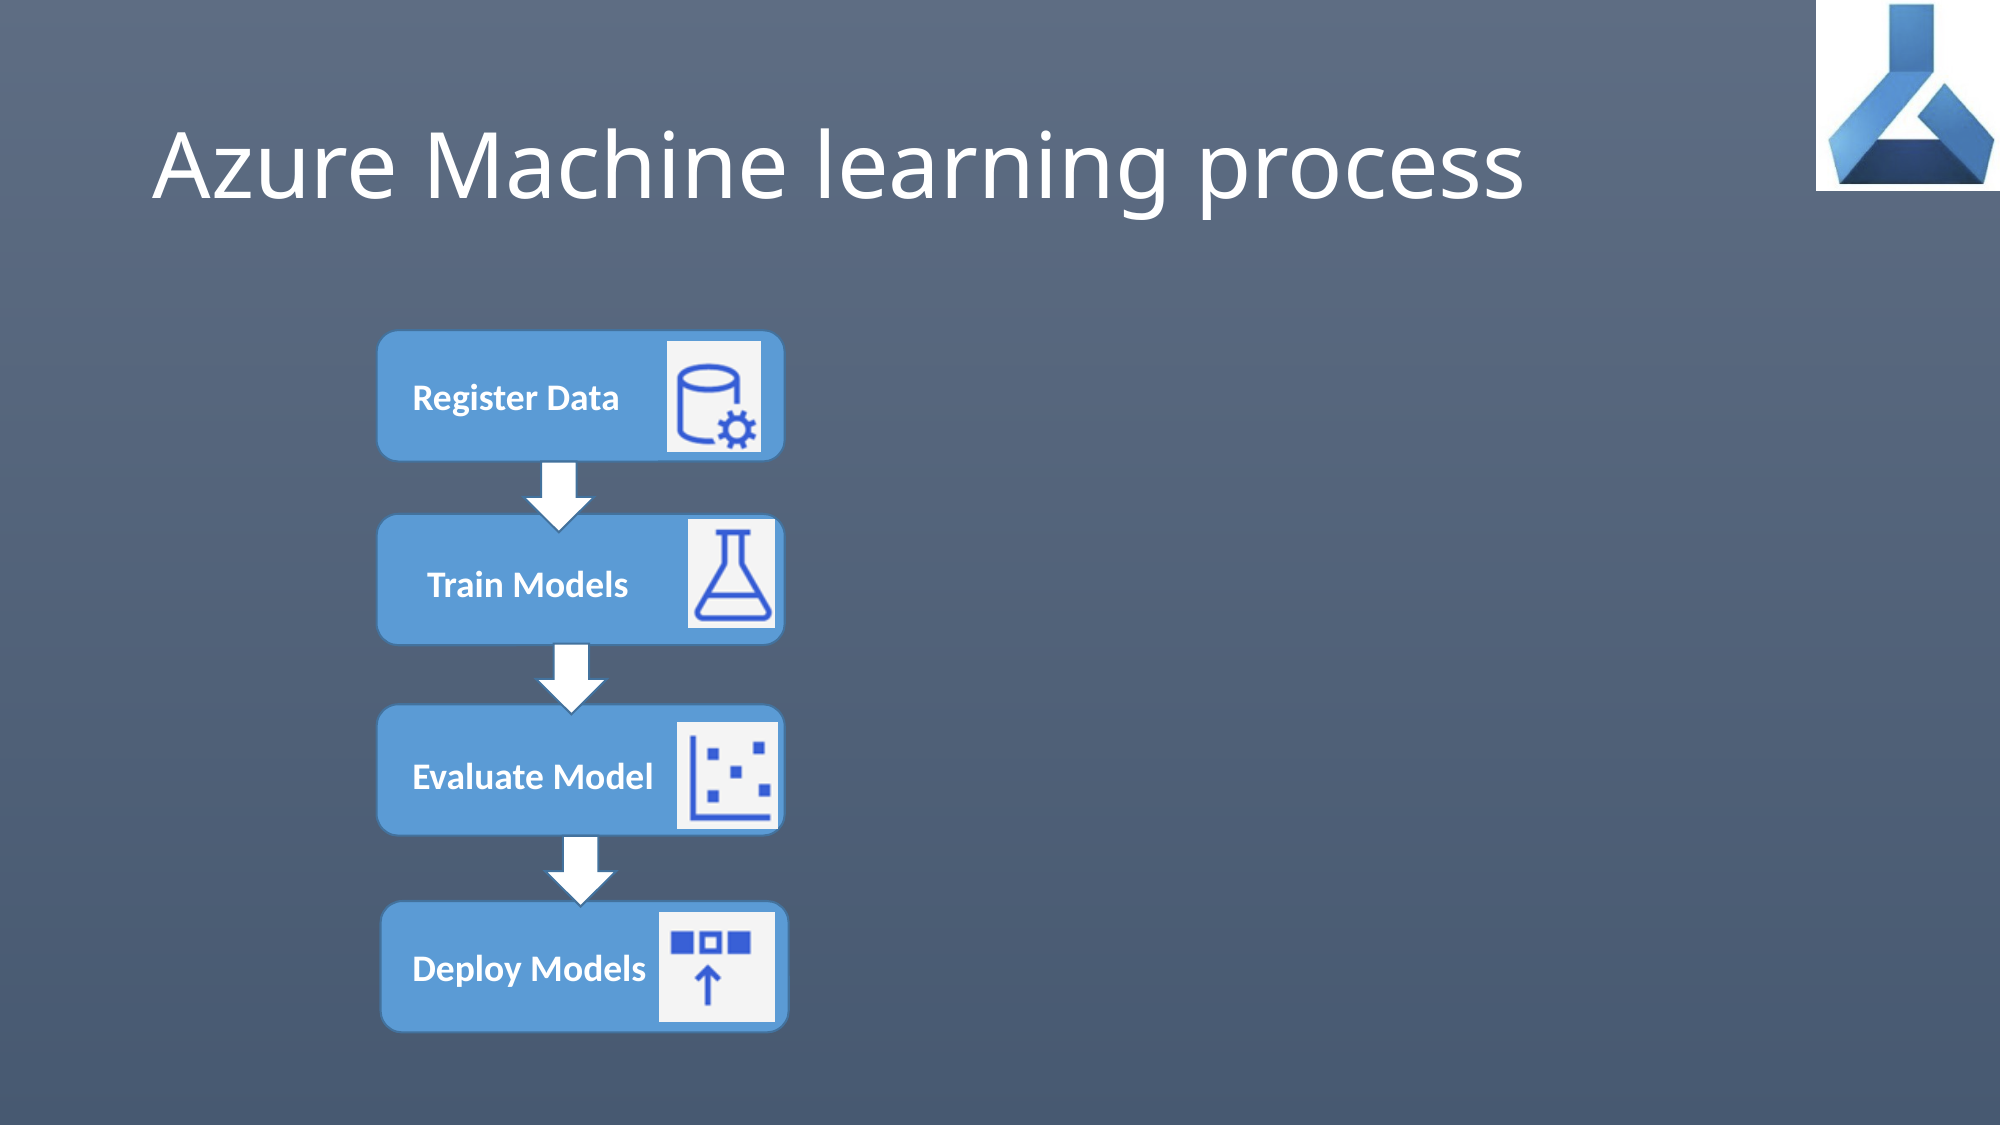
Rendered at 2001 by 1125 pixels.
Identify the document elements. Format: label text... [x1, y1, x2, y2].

title Azure Machine learning process [137, 59, 1863, 278]
text_box [375, 512, 786, 647]
picture [666, 341, 761, 452]
text_box Evaluate Model [397, 745, 674, 805]
text_box [379, 899, 790, 1034]
picture [658, 912, 775, 1022]
text_box Register Data [397, 365, 638, 426]
picture [677, 722, 778, 829]
text_box [542, 834, 619, 908]
text_box Deploy Models [397, 936, 658, 997]
text_box [375, 329, 786, 463]
text_box [375, 703, 786, 837]
picture [1816, 0, 2000, 191]
text_box [533, 642, 610, 716]
text_box Train Models [412, 553, 652, 613]
text_box [520, 460, 597, 534]
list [688, 519, 775, 628]
